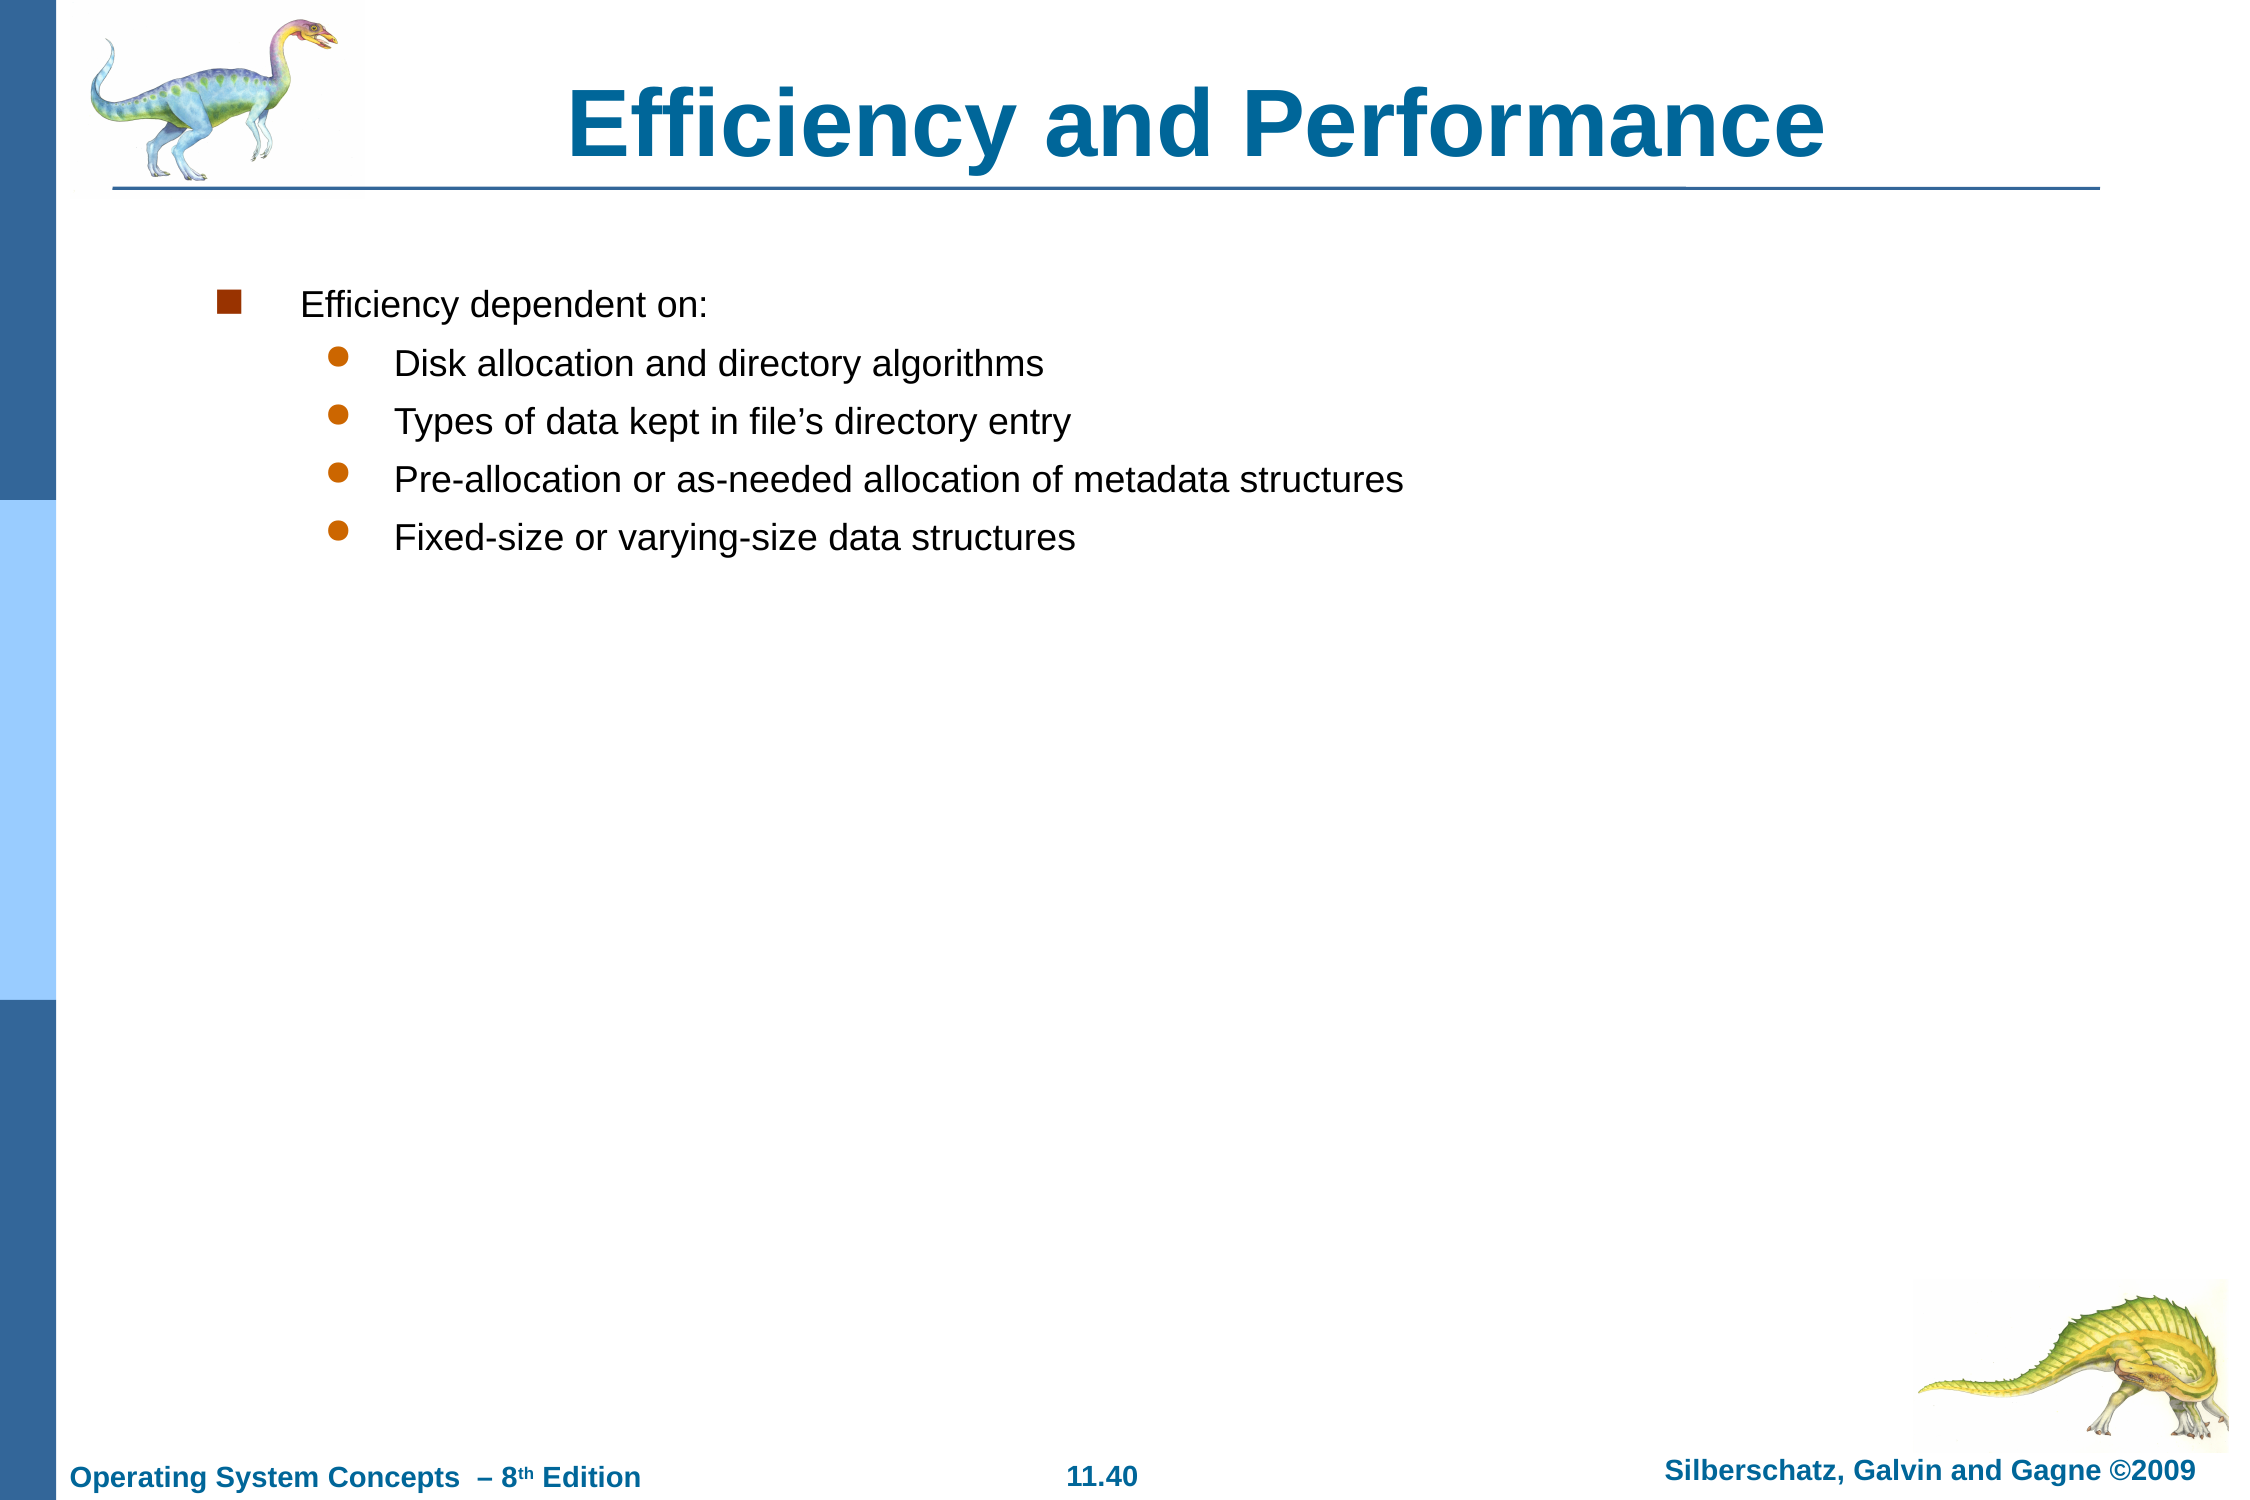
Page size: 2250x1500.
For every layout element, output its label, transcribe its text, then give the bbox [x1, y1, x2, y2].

picture [70, 0, 365, 199]
picture [1913, 1279, 2229, 1453]
list Efficiency dependent on: Disk allocation and directory algorithms Types of data kept in file’s directory entry Pre-allocation or as-needed allocation of metadata structures Fixed-size or varying-size data structures [198, 269, 2093, 1261]
title Efficiency and Performance [255, 60, 2138, 187]
